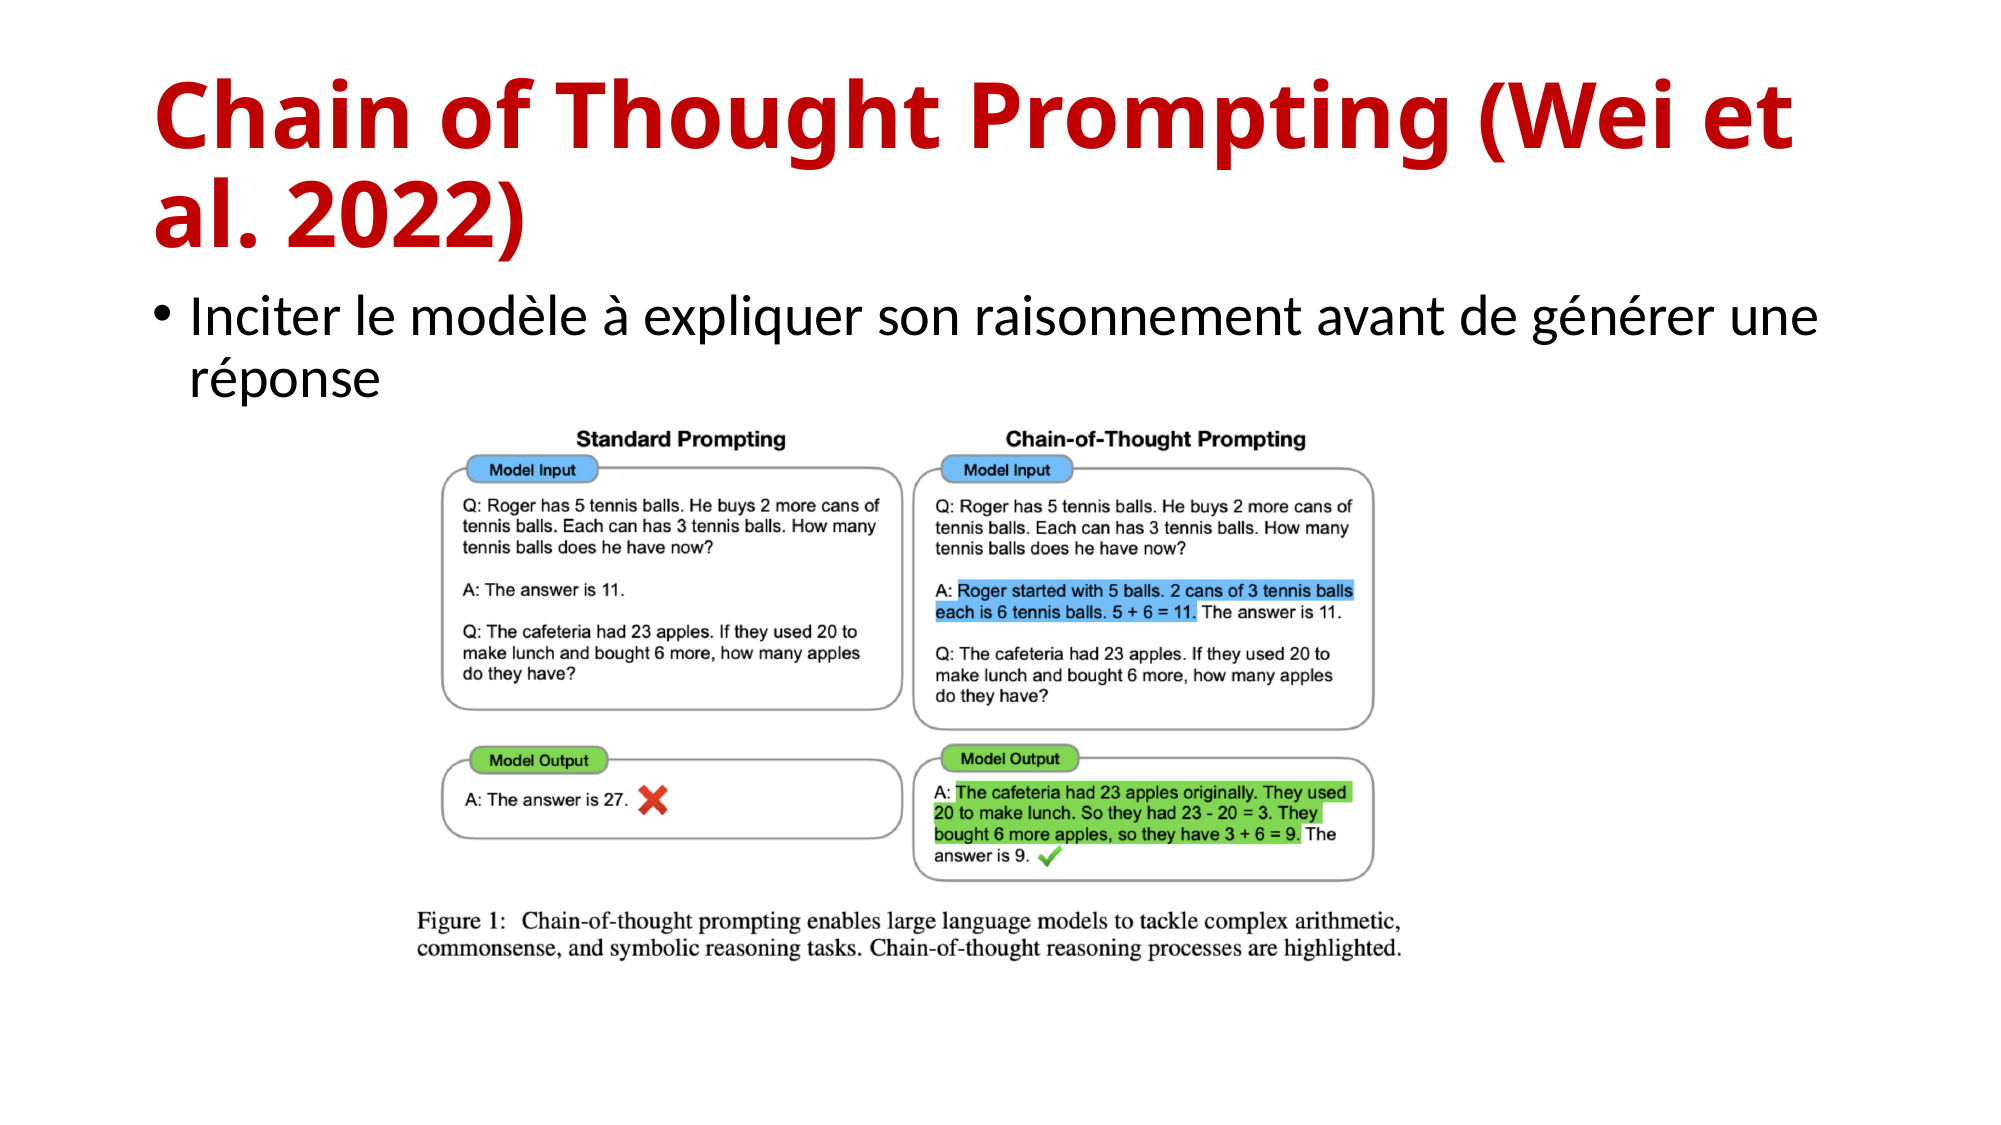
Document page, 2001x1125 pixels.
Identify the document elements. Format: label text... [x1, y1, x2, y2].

picture [409, 401, 1447, 976]
list Inciter le modèle à expliquer son raisonnement avant de générer une réponse [137, 277, 1863, 992]
title Chain of Thought Prompting (Wei et al. 2022) [137, 59, 1863, 277]
